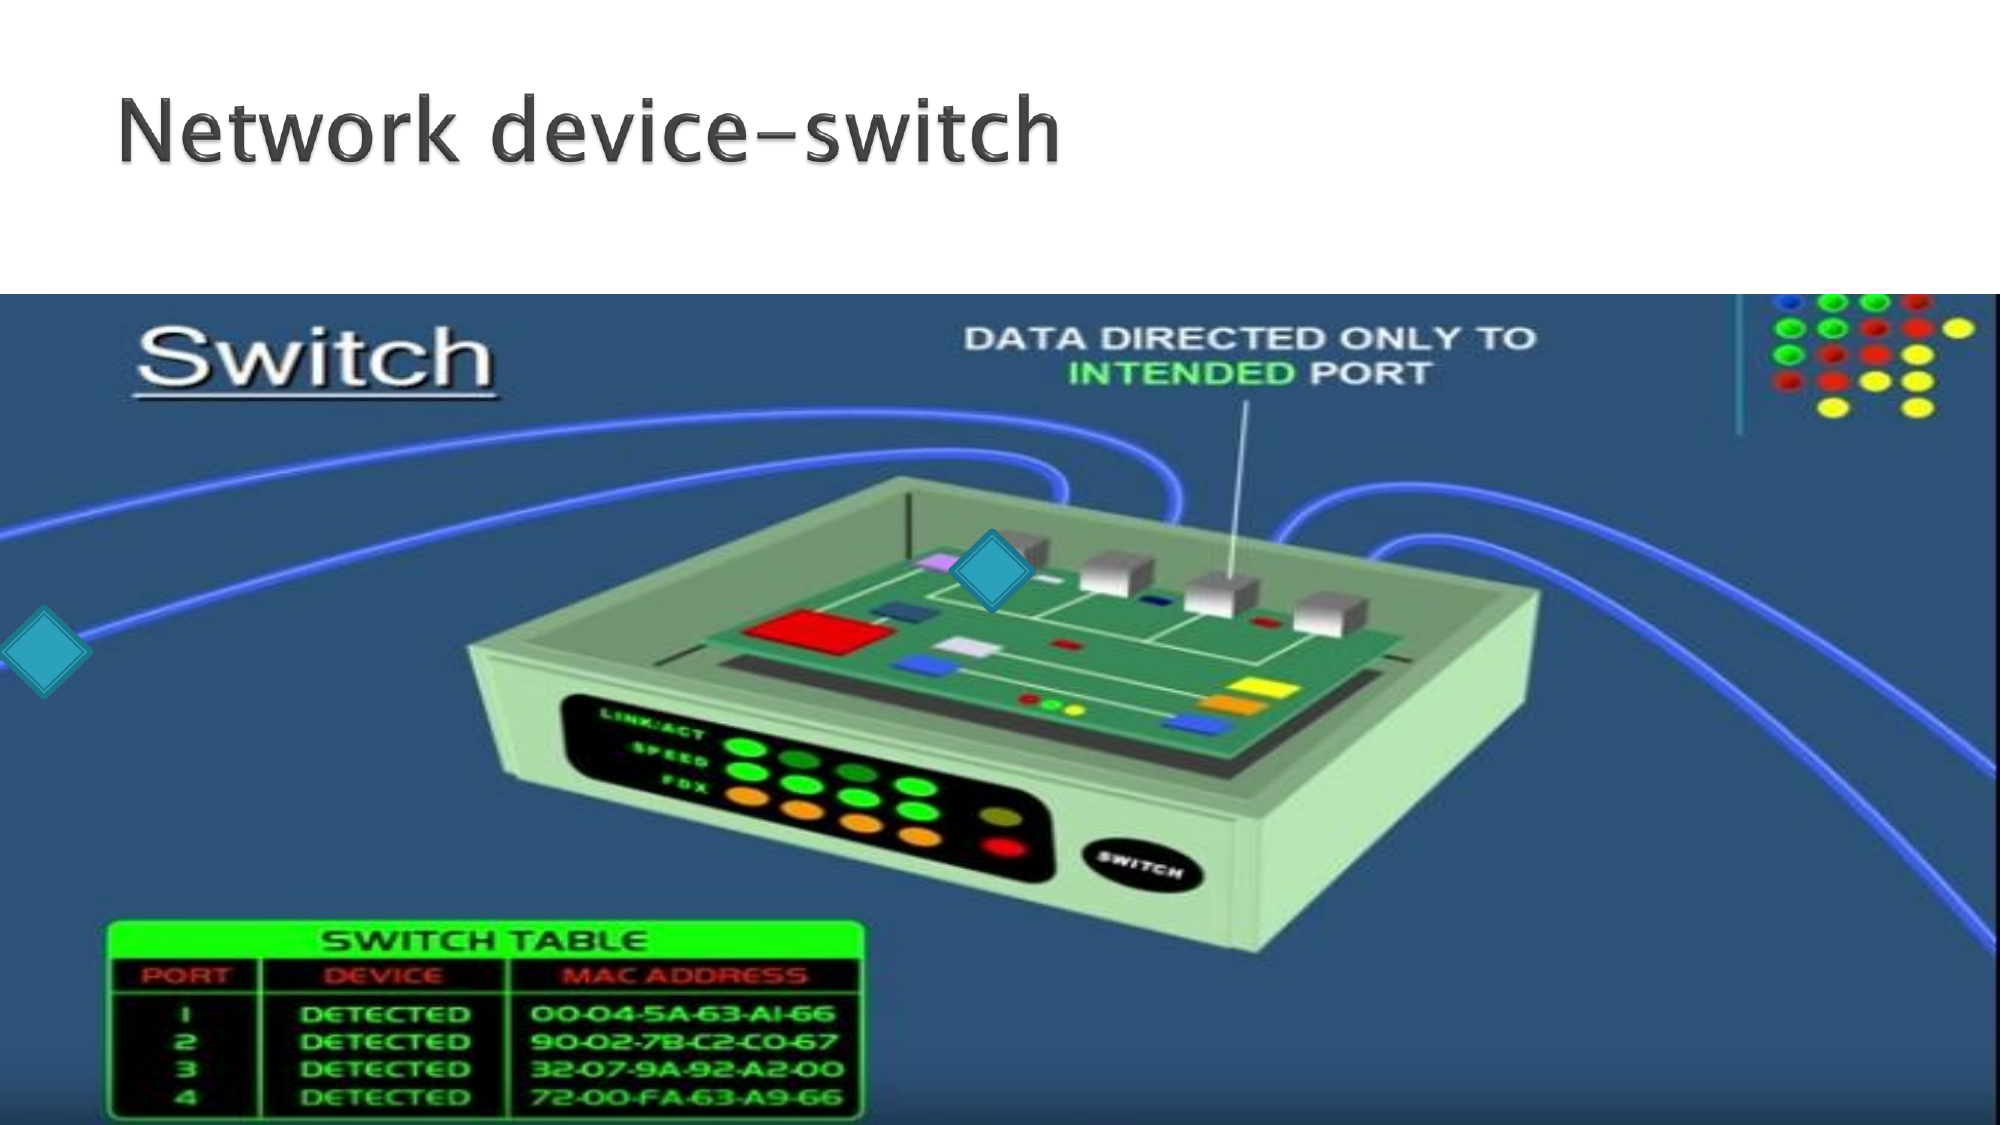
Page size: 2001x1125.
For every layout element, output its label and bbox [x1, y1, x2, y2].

picture [118, 93, 1061, 168]
text_box [0, 293, 2000, 1125]
